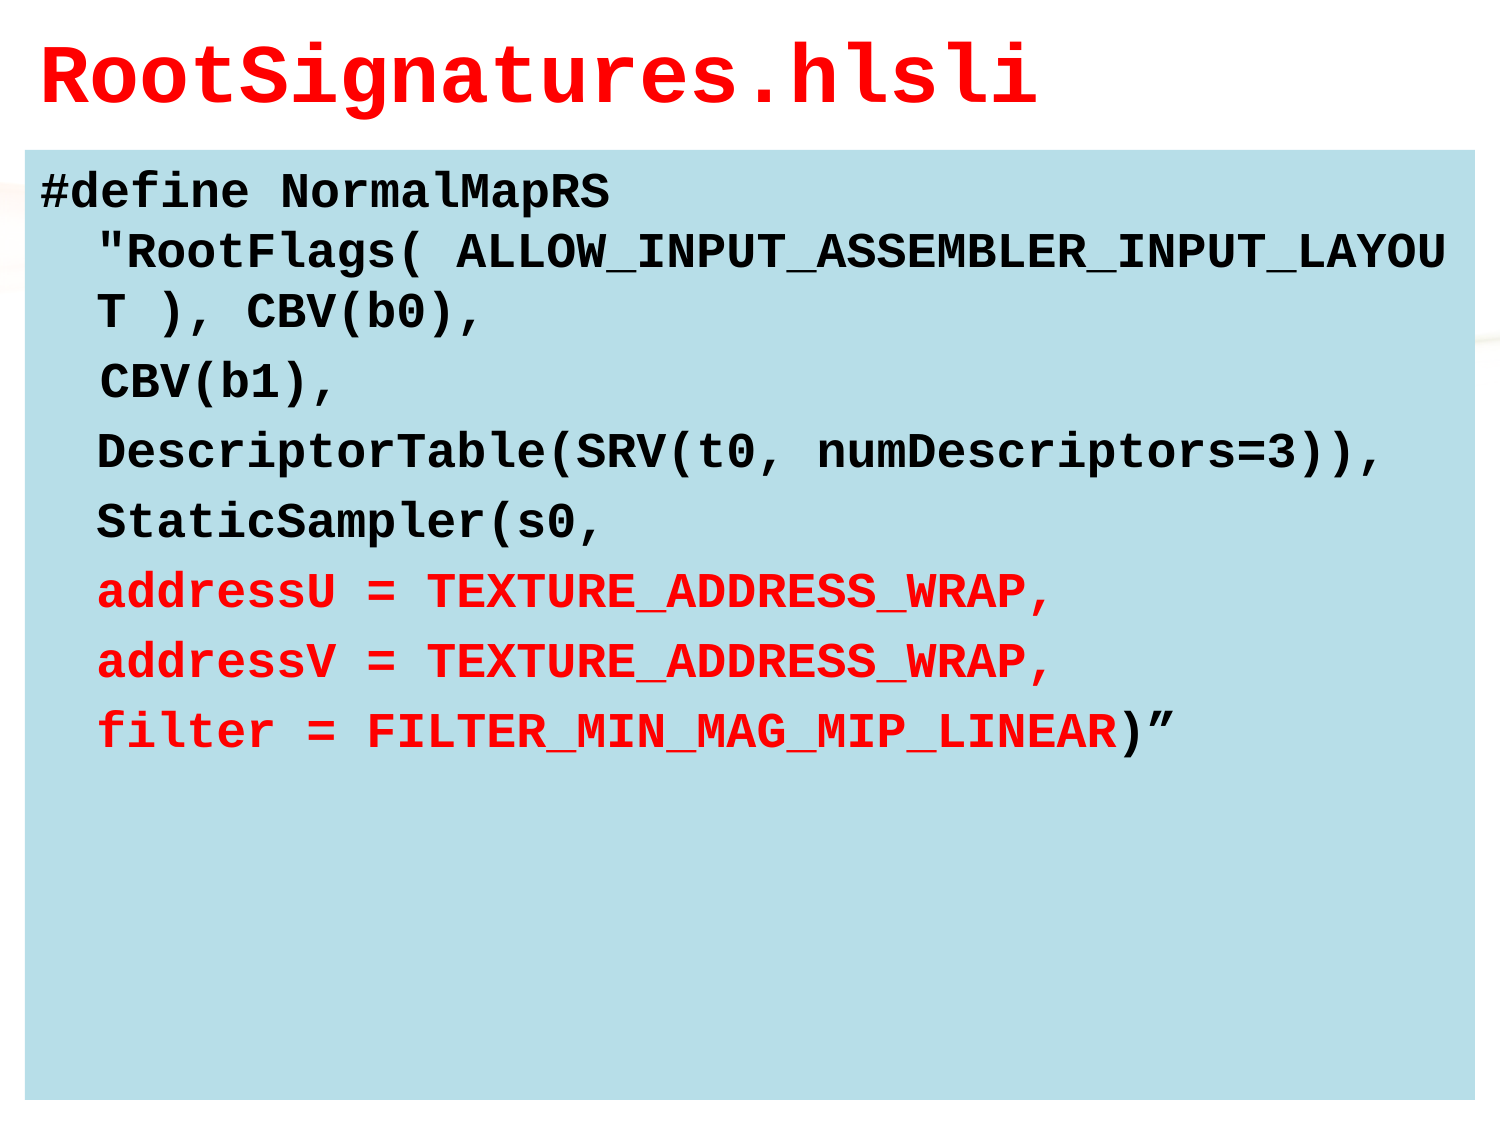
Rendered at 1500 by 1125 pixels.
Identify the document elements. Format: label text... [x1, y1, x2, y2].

title RootSignatures.hlsli [24, 12, 1475, 125]
list #define NormalMapRS "RootFlags( ALLOW_INPUT_ASSEMBLER_INPUT_LAYOUT ), CBV(b0), CBV(b1), DescriptorTable(SRV(t0, numDescriptors=3)), StaticSampler(s0, addressU = TEXTURE_ADDRESS_WRAP, addressV = TEXTURE_ADDRESS_WRAP, filter = FILTER_MIN_MAG_MIP_LINEAR)” [24, 149, 1475, 1100]
